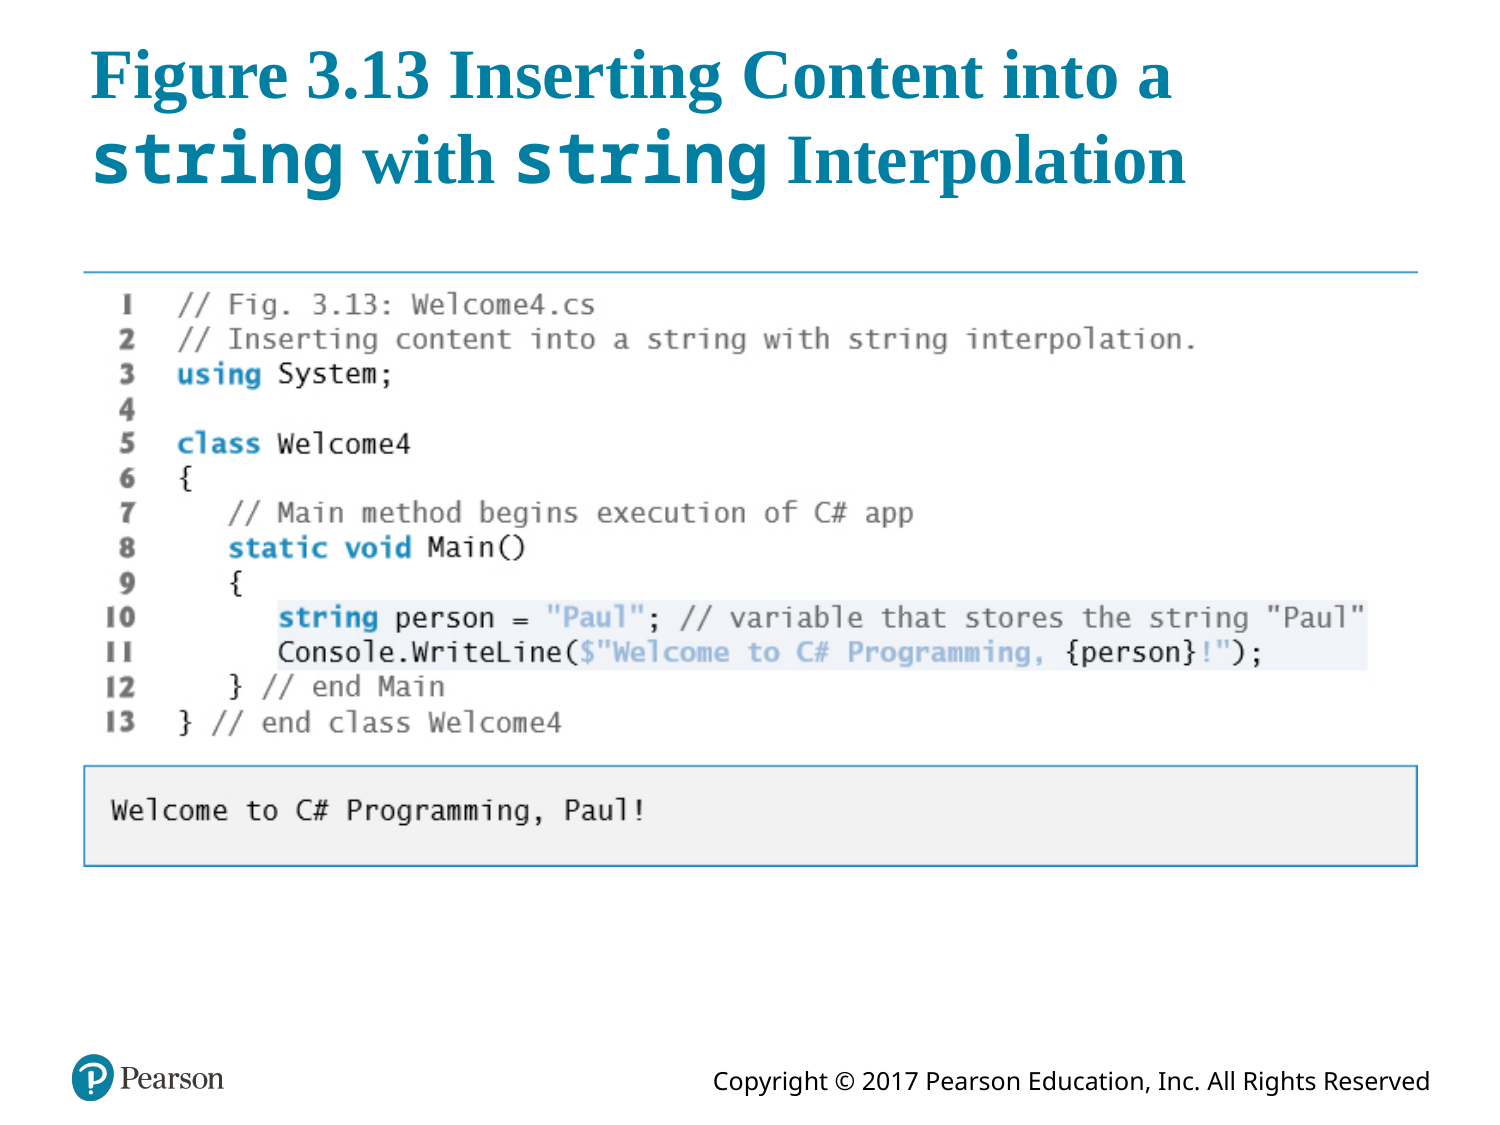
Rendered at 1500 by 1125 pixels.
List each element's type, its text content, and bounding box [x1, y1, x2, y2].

picture [81, 270, 1419, 868]
title Figure 3.13 Inserting Content into a string with string Interpolation [75, 37, 1425, 213]
picture [72, 1054, 88, 1070]
picture [80, 1063, 106, 1088]
picture [72, 1087, 83, 1101]
picture [98, 1054, 224, 1101]
